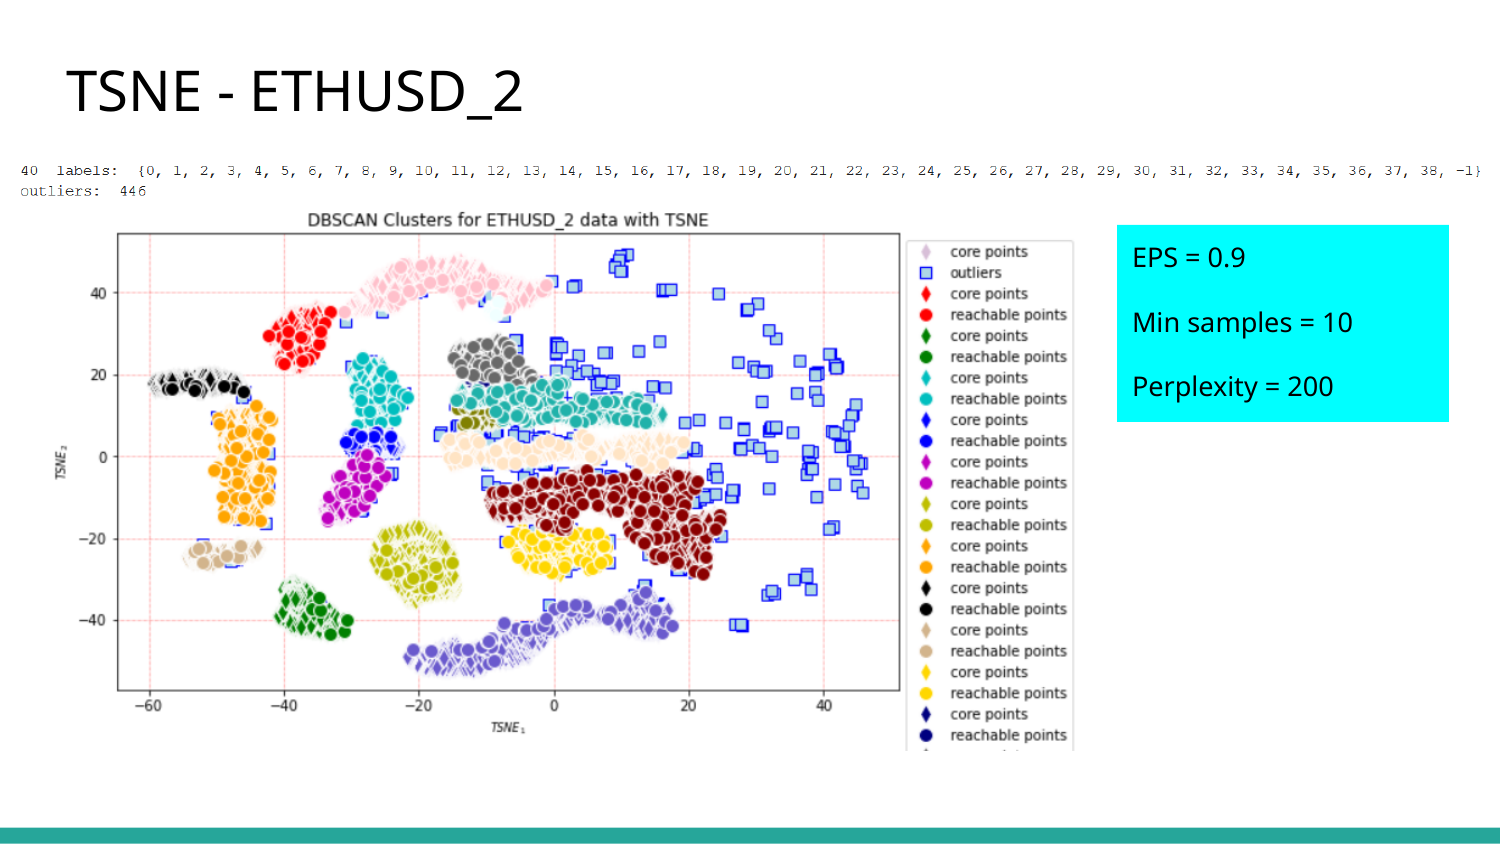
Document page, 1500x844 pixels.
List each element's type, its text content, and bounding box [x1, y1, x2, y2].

text_box EPS = 0.9 Min samples = 10 Perplexity = 200 [1117, 224, 1449, 422]
picture [16, 159, 1484, 751]
title TSNE - ETHUSD_2 [51, 40, 1449, 141]
